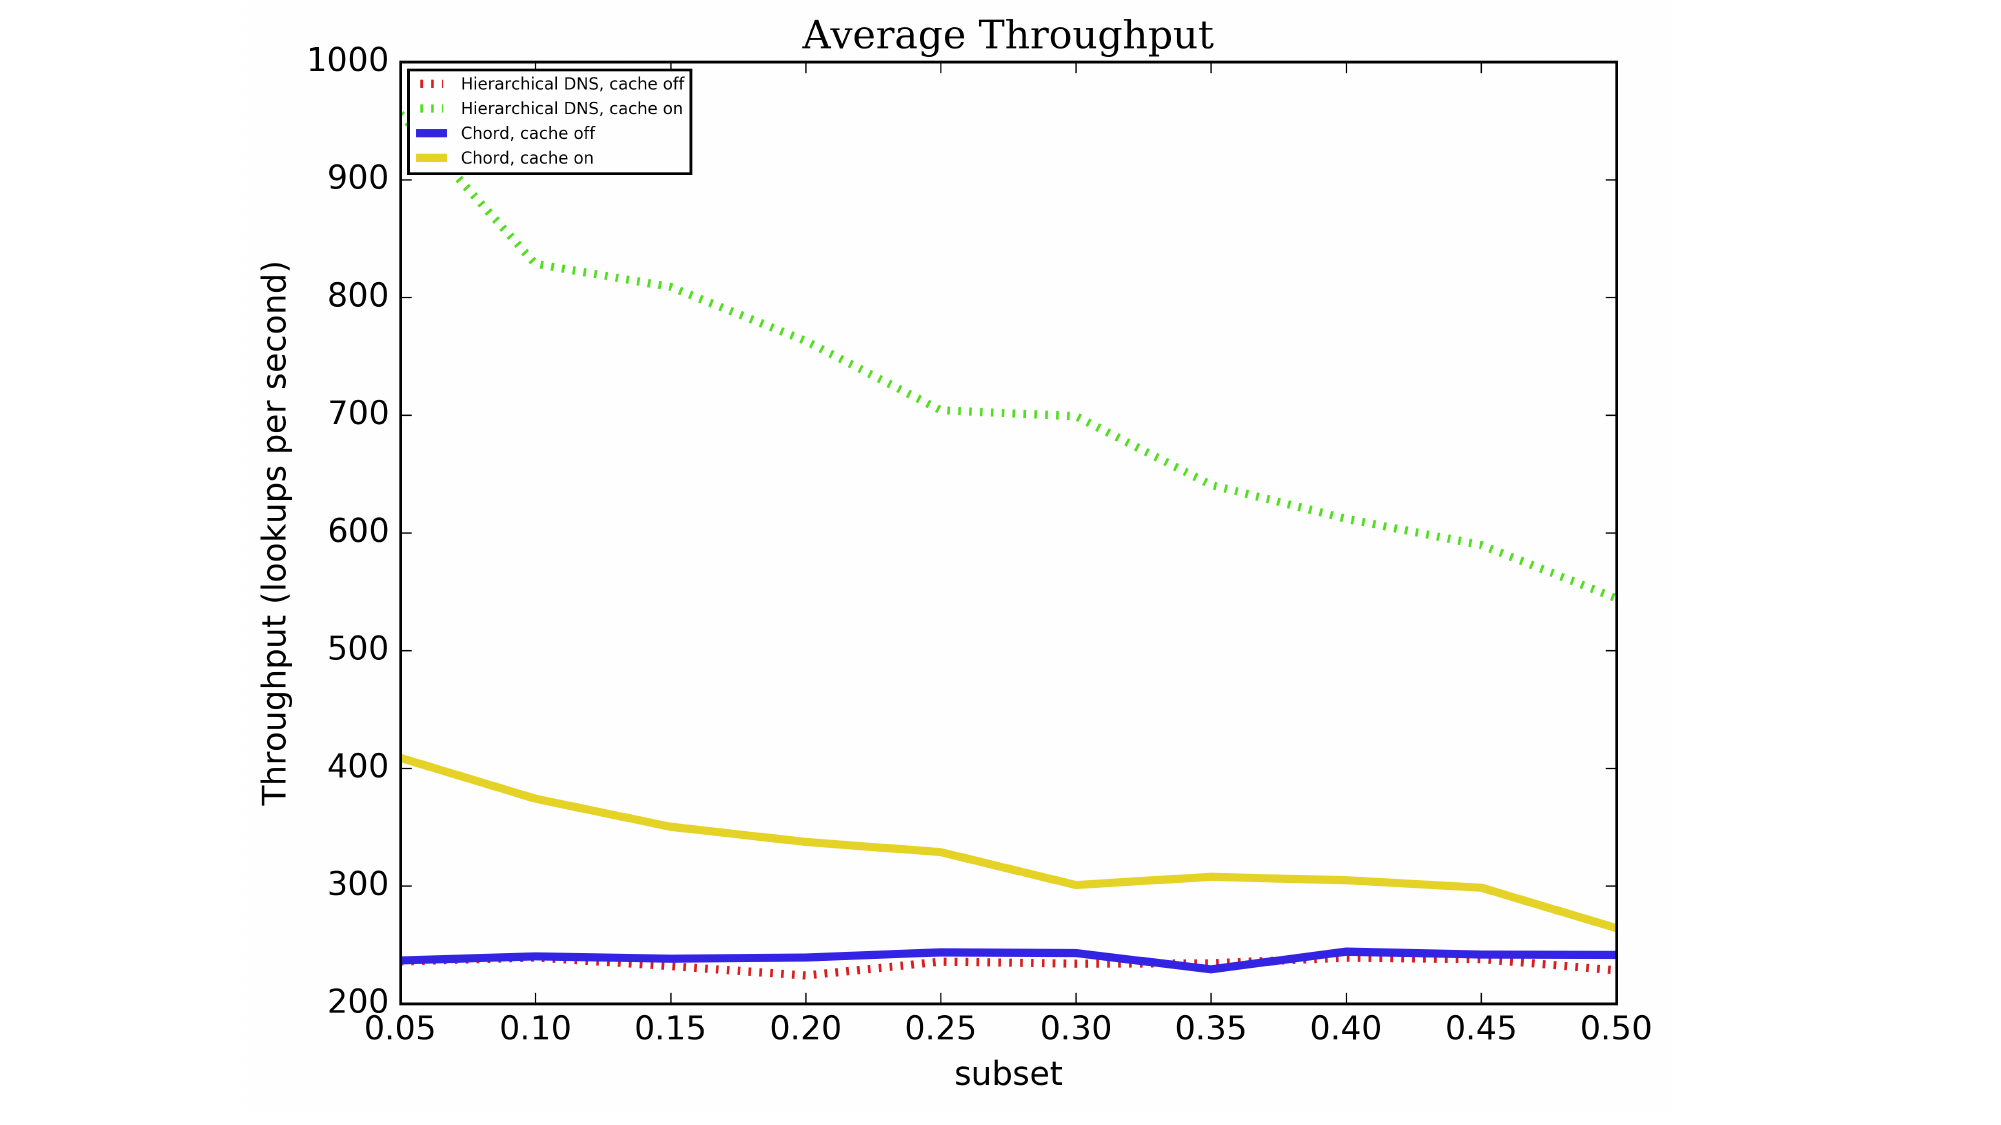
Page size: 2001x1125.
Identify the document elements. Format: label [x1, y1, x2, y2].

picture [241, 0, 1672, 1111]
